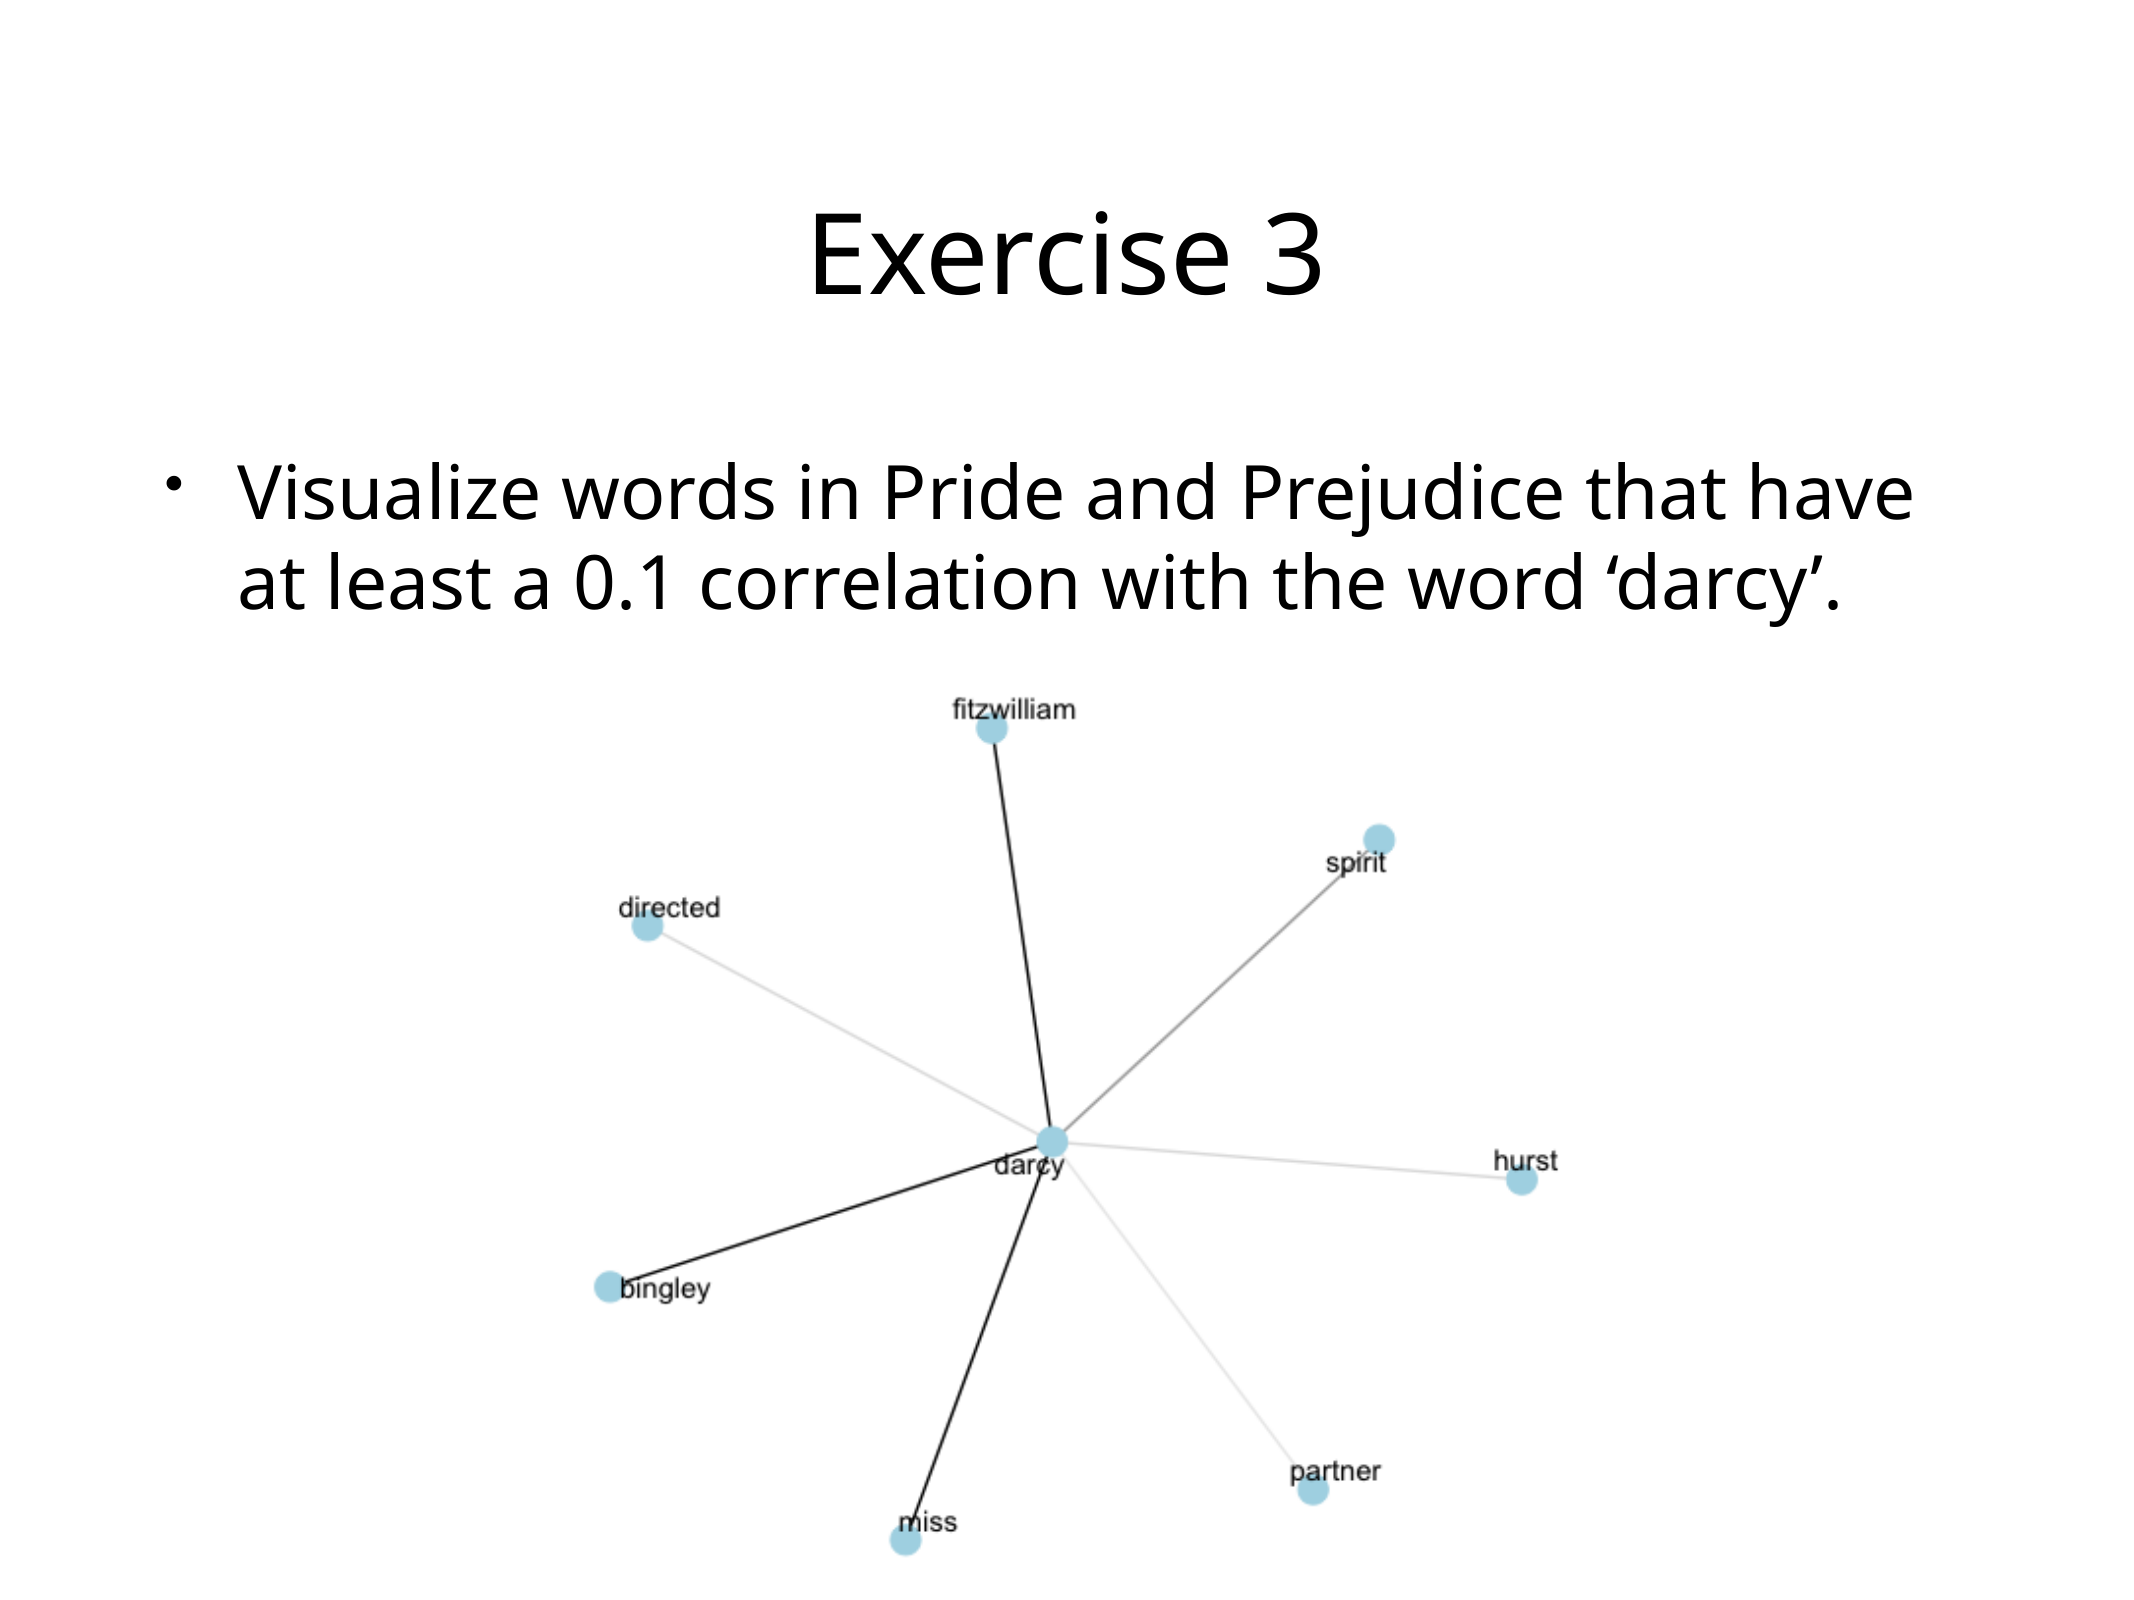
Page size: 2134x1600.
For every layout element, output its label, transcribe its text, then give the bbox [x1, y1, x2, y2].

picture [565, 688, 1568, 1581]
list Visualize words in Pride and Prejudice that have at least a 0.1 correlation with the word ‘darcy’. [155, 426, 1978, 644]
title Exercise 3 [155, 72, 1978, 426]
